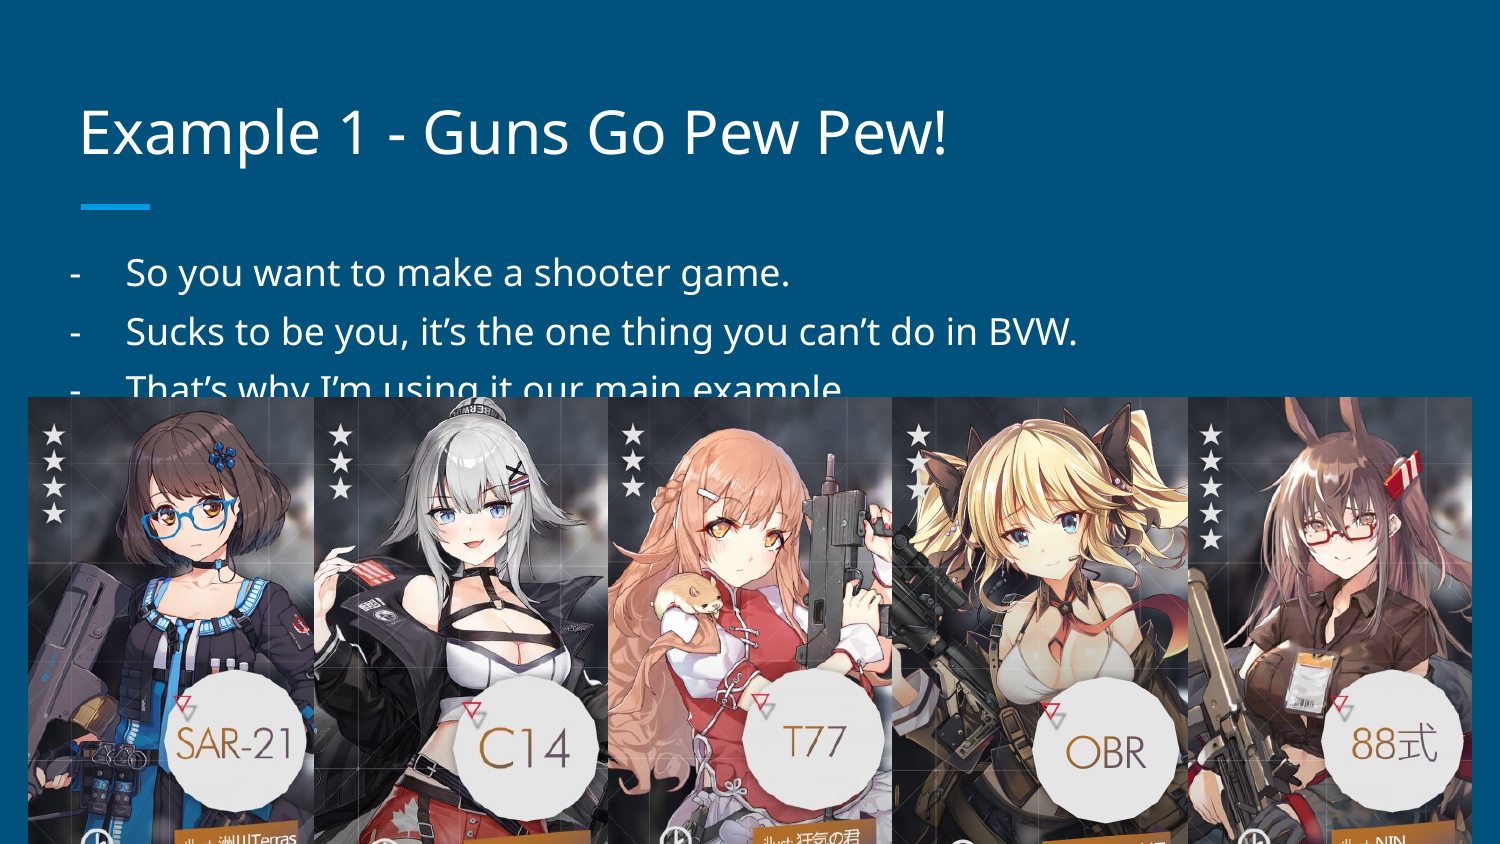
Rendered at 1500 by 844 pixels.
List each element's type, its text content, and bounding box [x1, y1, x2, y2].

list So you want to make a shooter game. Sucks to be you, it’s the one thing you can’t do in BVW. That’s why I’m using it our main example. [35, 223, 1409, 396]
title Example 1 - Guns Go Pew Pew! [63, 75, 1437, 188]
picture [29, 397, 1471, 844]
